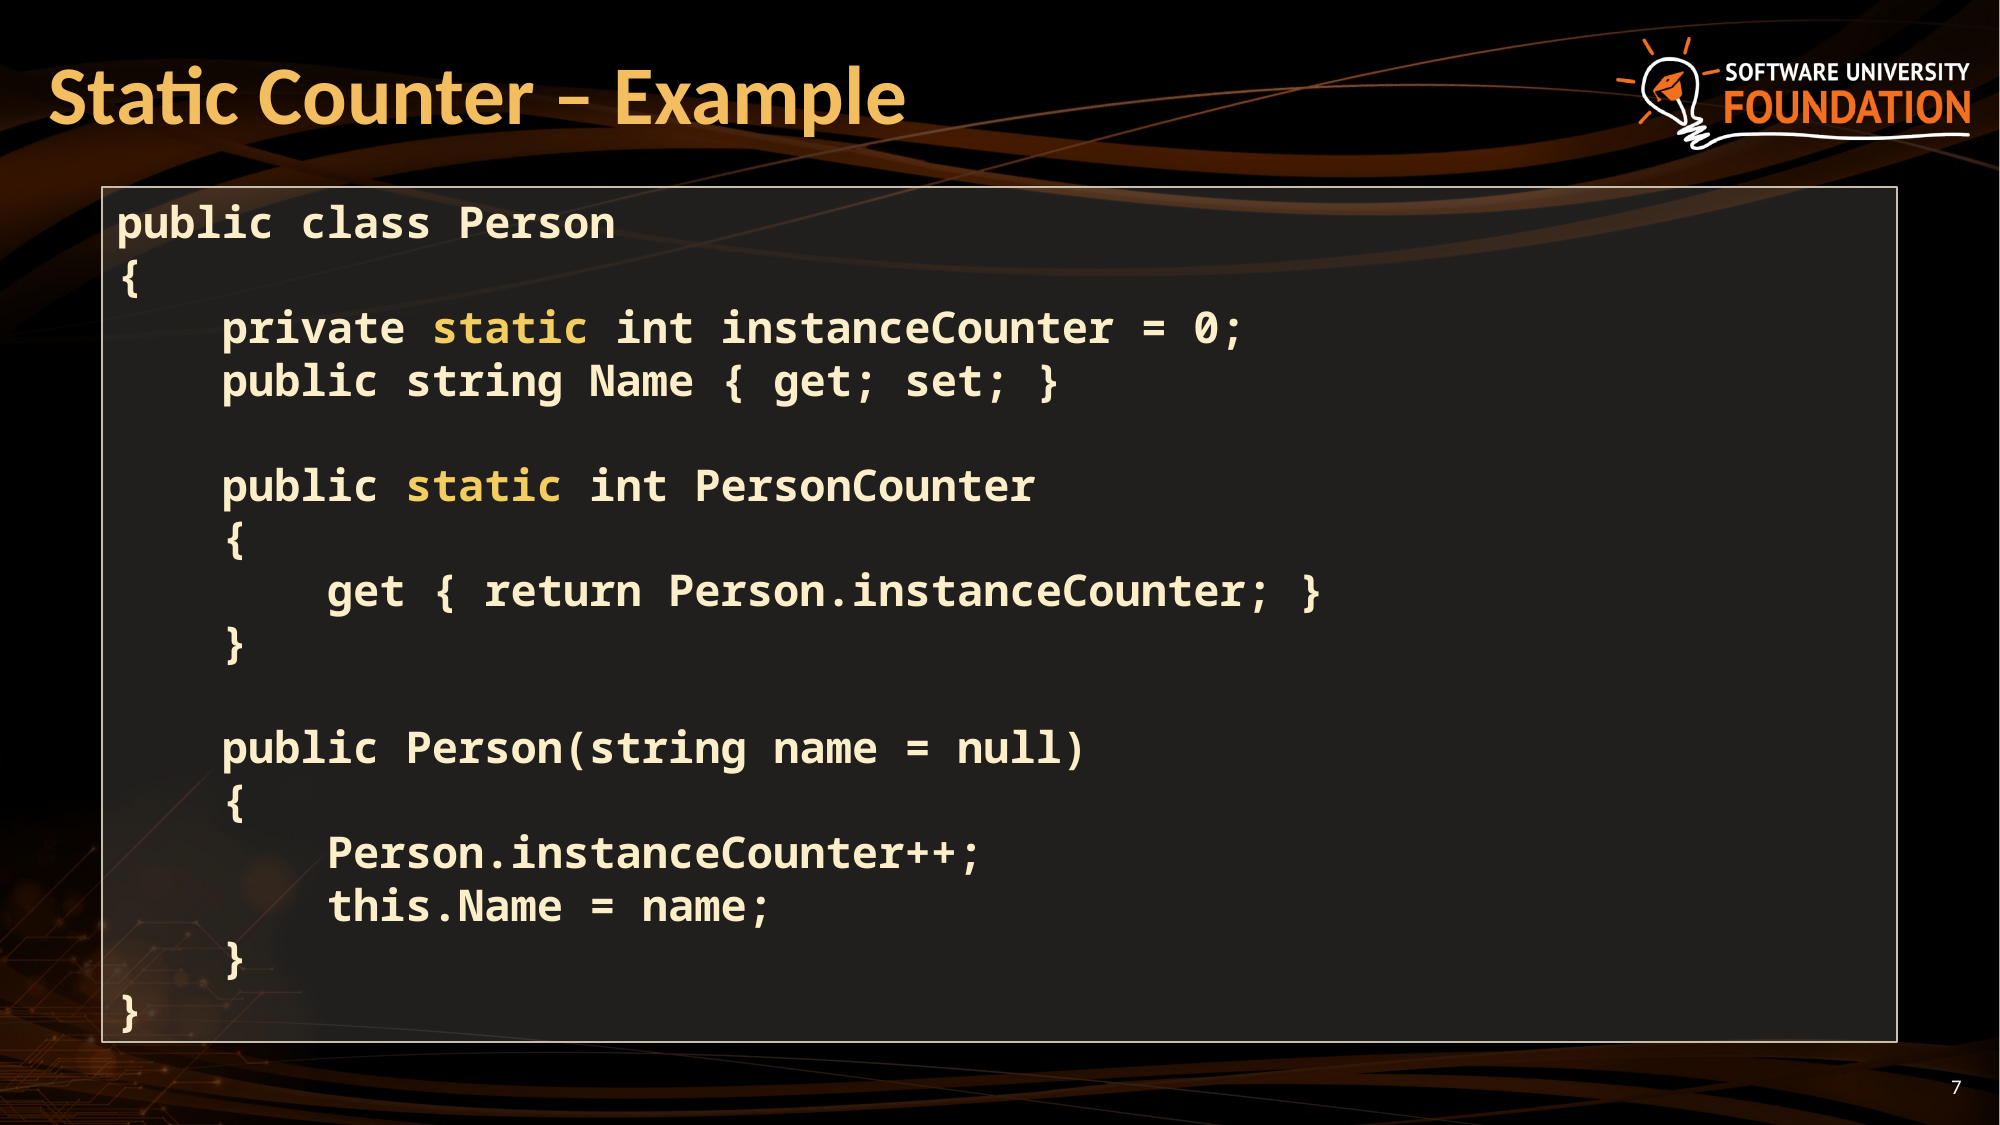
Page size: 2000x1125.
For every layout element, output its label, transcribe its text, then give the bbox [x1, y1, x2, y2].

title Static Counter – Example [30, 6, 1602, 189]
text_box public class Person { private static int instanceCounter = 0; public string Name { get; set; } public static int PersonCounter { get { return Person.instanceCounter; } } public Person(string name = null) { Person.instanceCounter++; this.Name = name; } } [102, 187, 1898, 1043]
slide_number 7 [1897, 1070, 1968, 1103]
picture [0, 0, 2000, 1125]
